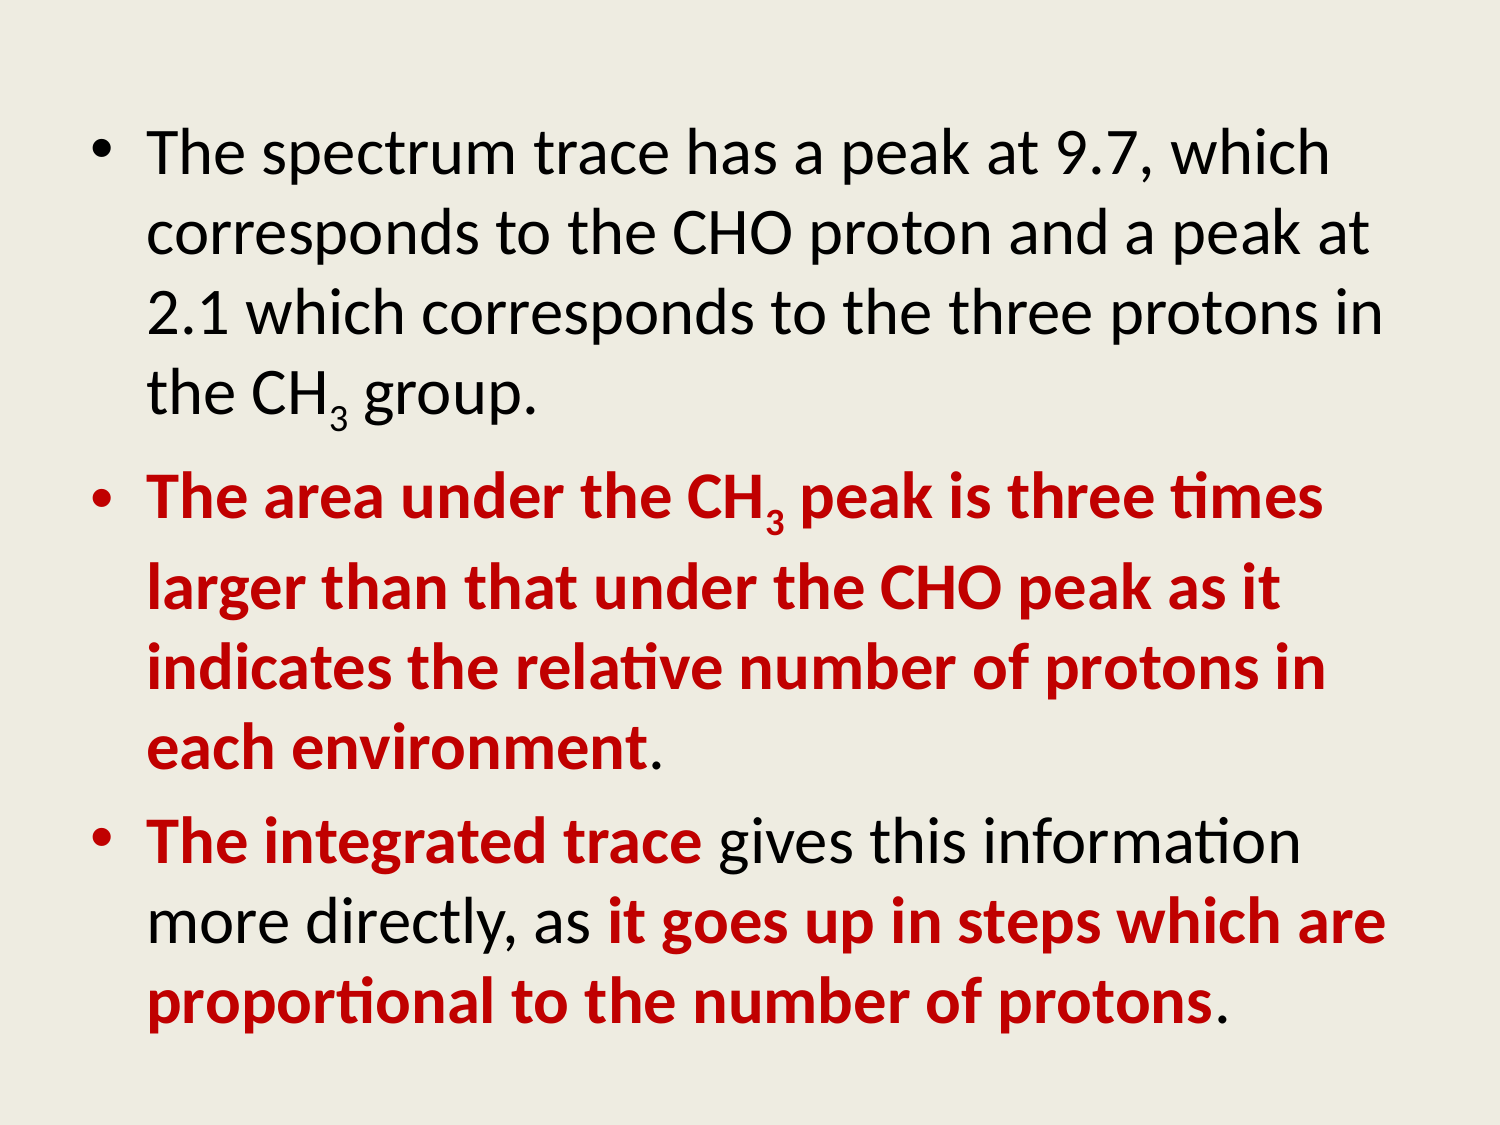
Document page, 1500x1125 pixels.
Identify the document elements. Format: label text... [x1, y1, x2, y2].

list The spectrum trace has a peak at 9.7, which corresponds to the CHO proton and a peak at 2.1 which corresponds to the three protons in the CH3 group. The area under the CH3 peak is three times larger than that under the CHO peak as it indicates the relative number of protons in each environment. The integrated trace gives this information more directly, as it goes up in steps which are proportional to the number of protons. [75, 99, 1425, 1050]
